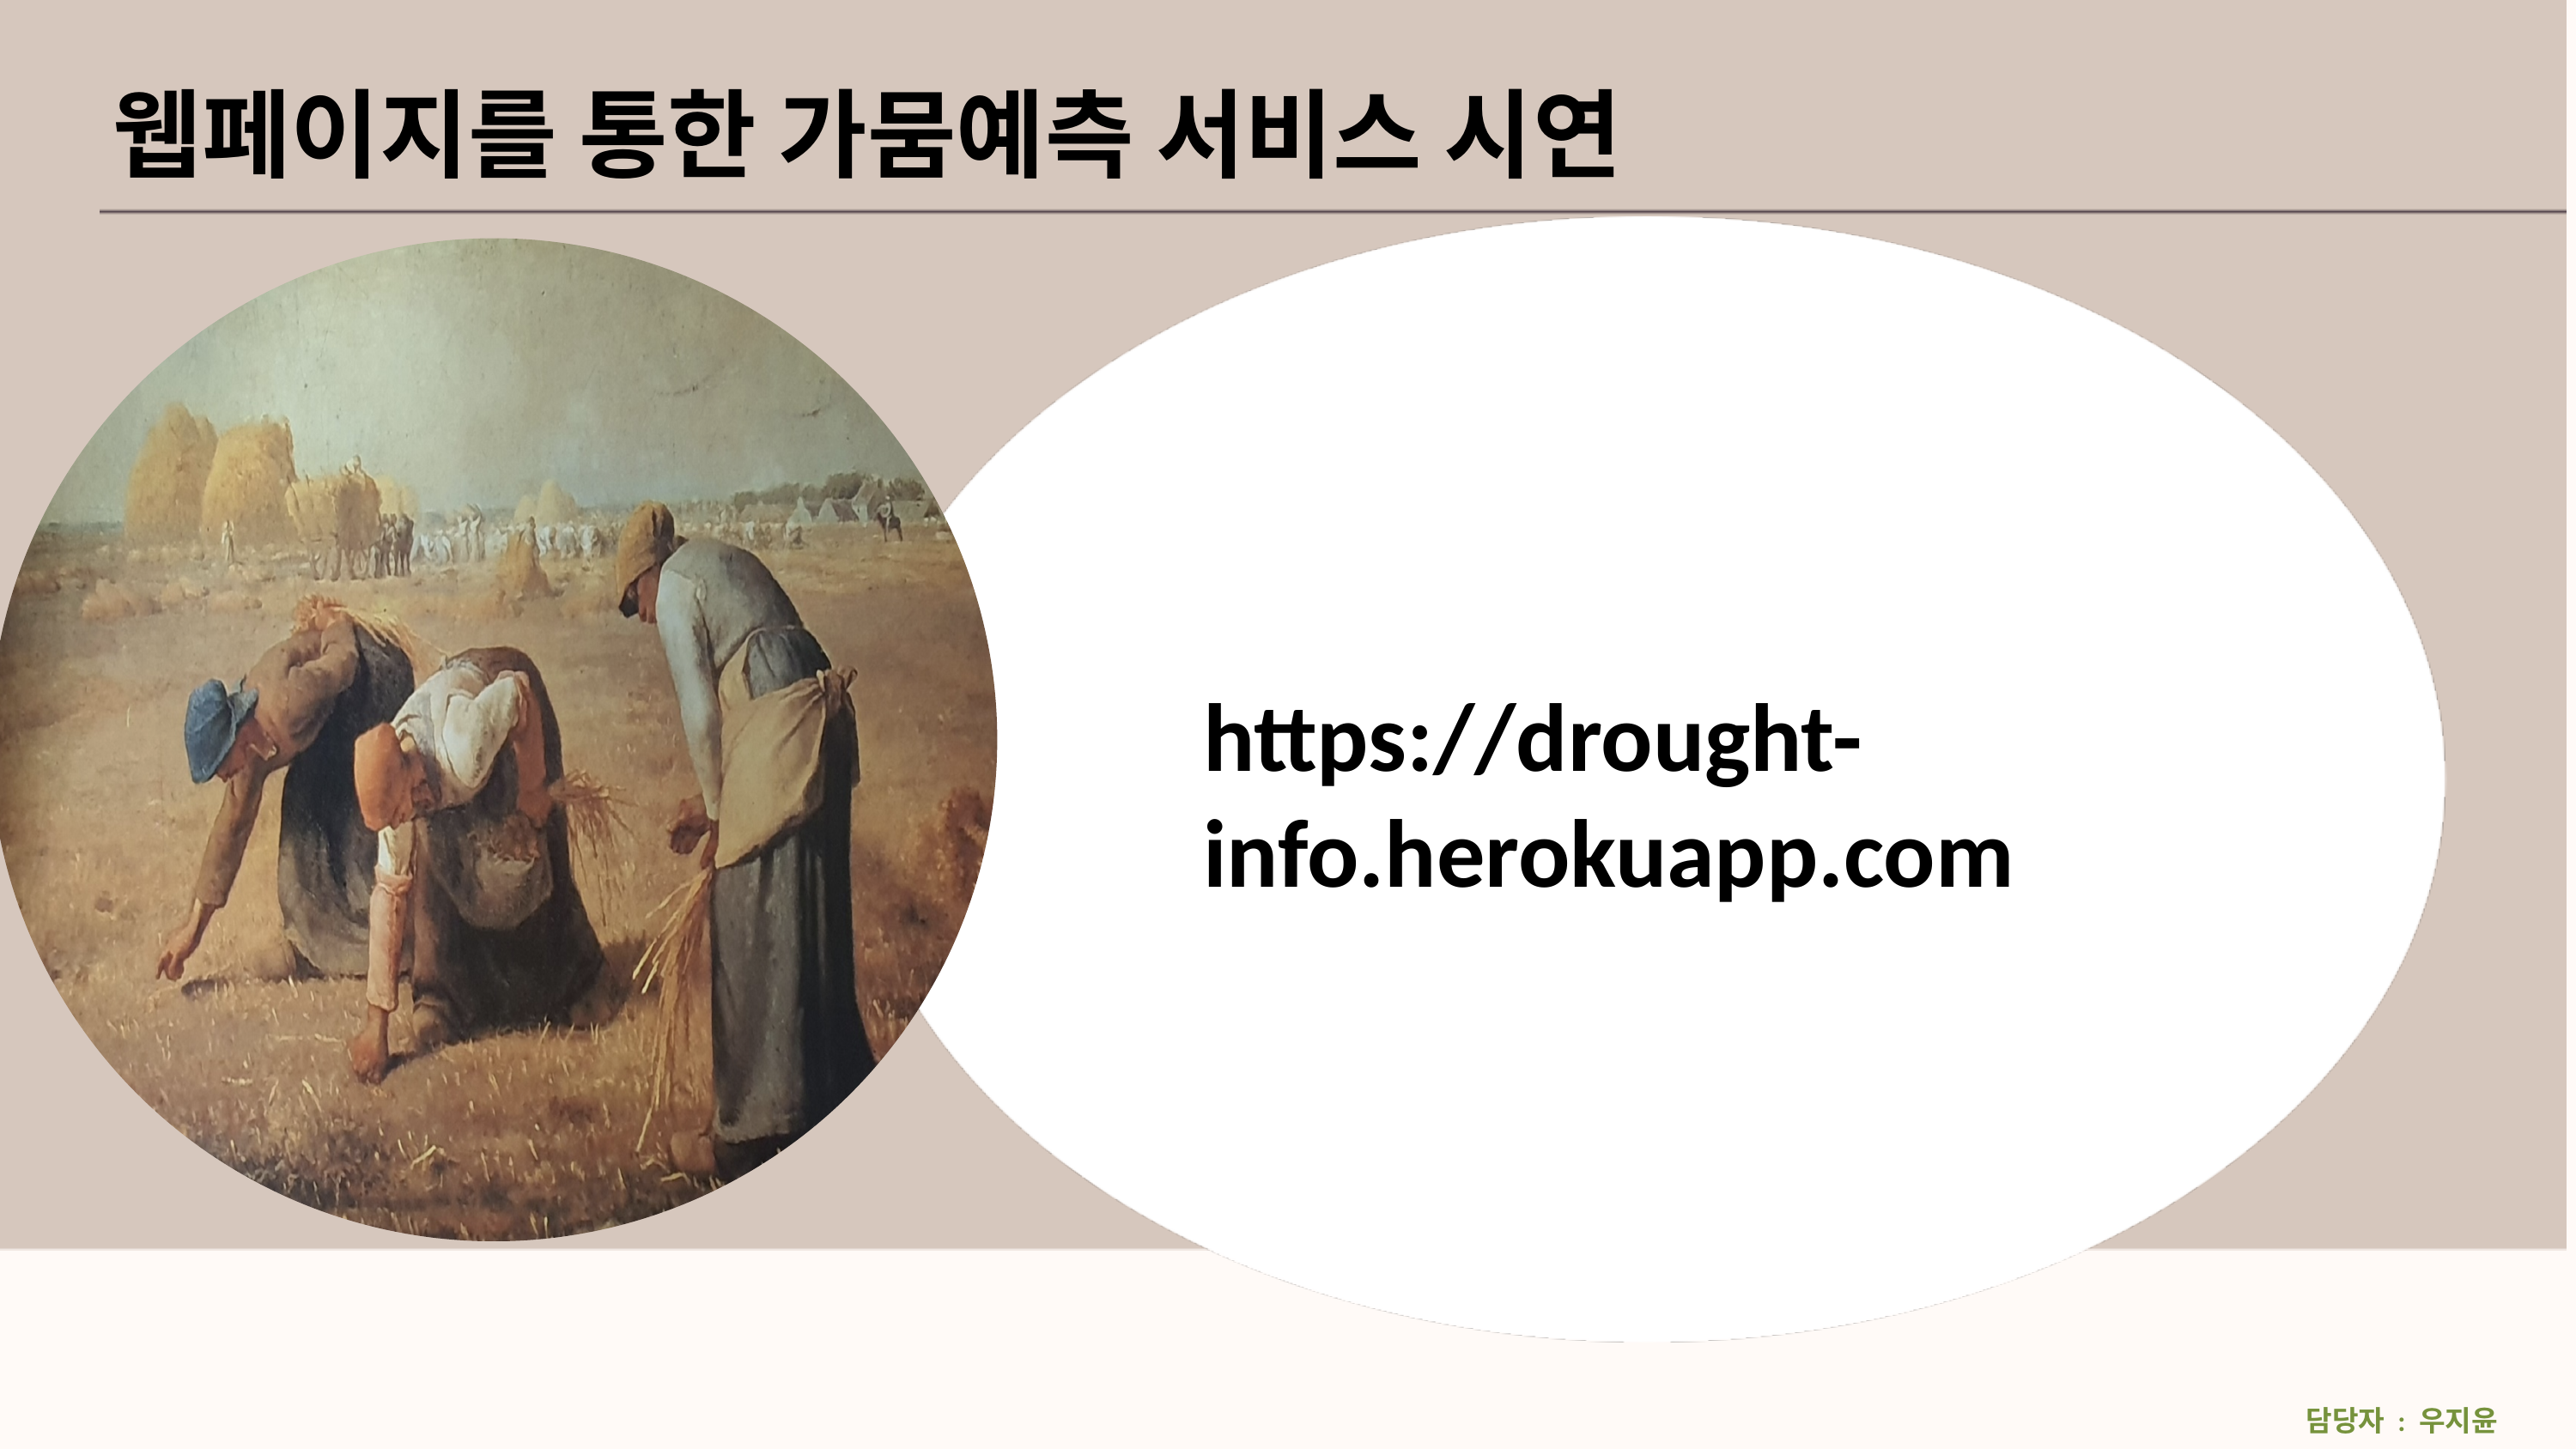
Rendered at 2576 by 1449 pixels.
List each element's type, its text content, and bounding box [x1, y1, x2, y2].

text_box 담당자 : 우지윤 [2293, 1397, 2576, 1445]
picture [0, 0, 2567, 1344]
